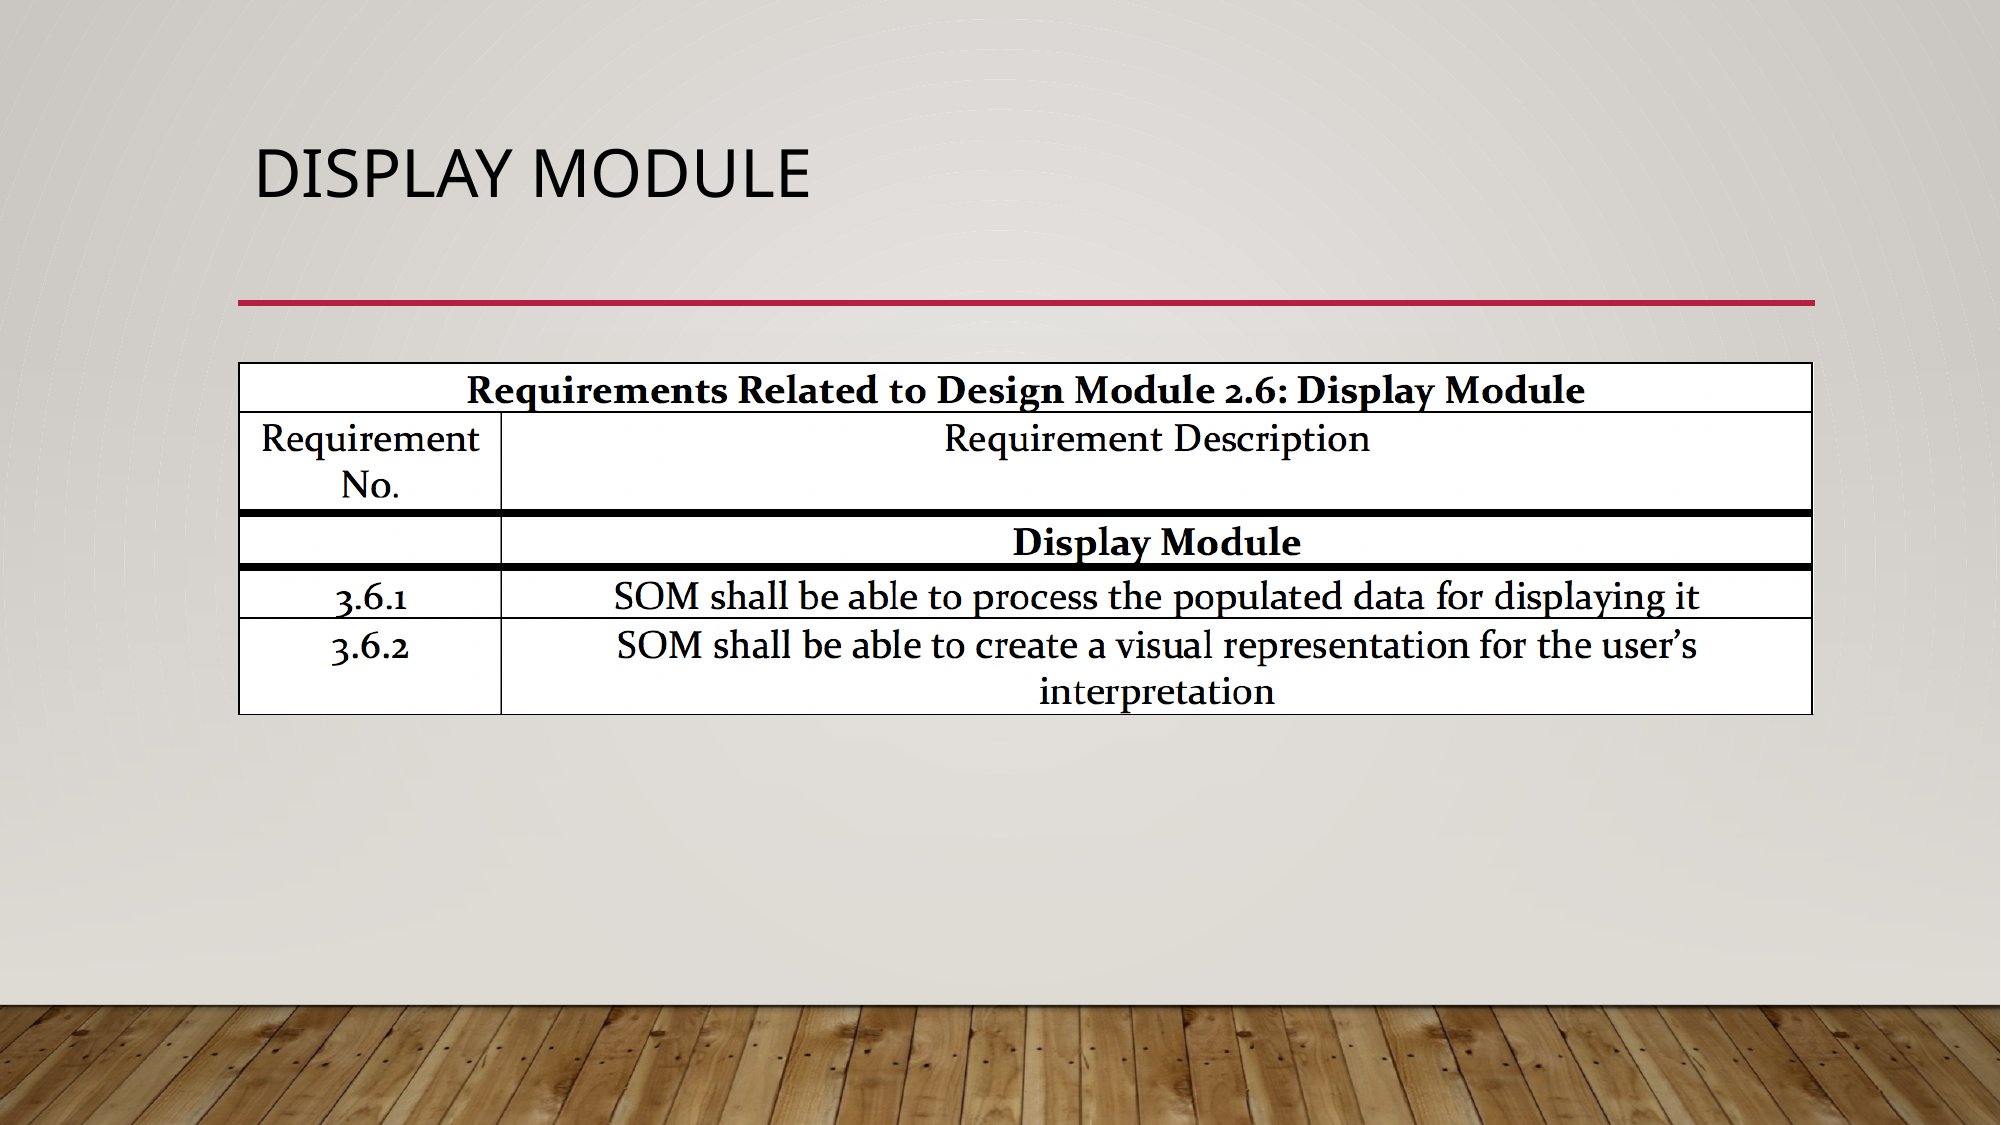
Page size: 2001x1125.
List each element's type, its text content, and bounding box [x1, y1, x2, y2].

title Display Module [238, 131, 1814, 305]
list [237, 362, 1814, 716]
picture [0, 1005, 2000, 1125]
